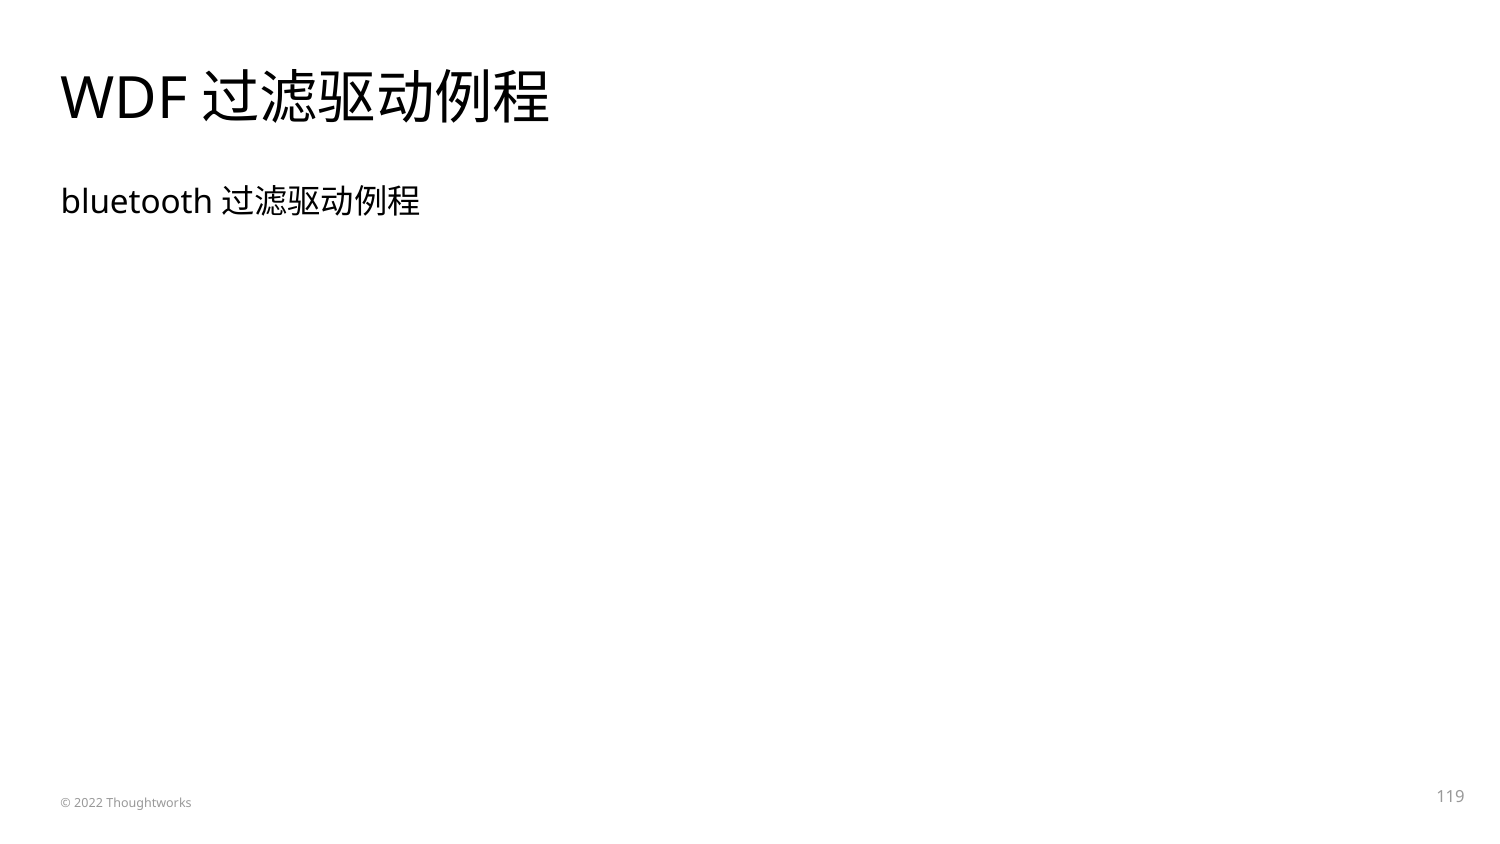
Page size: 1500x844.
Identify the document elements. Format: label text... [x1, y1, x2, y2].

slide_number ‹#› [1389, 764, 1480, 830]
list bluetooth过滤驱动例程 [60, 174, 1440, 736]
title WDF过滤驱动例程 [60, 60, 1440, 154]
